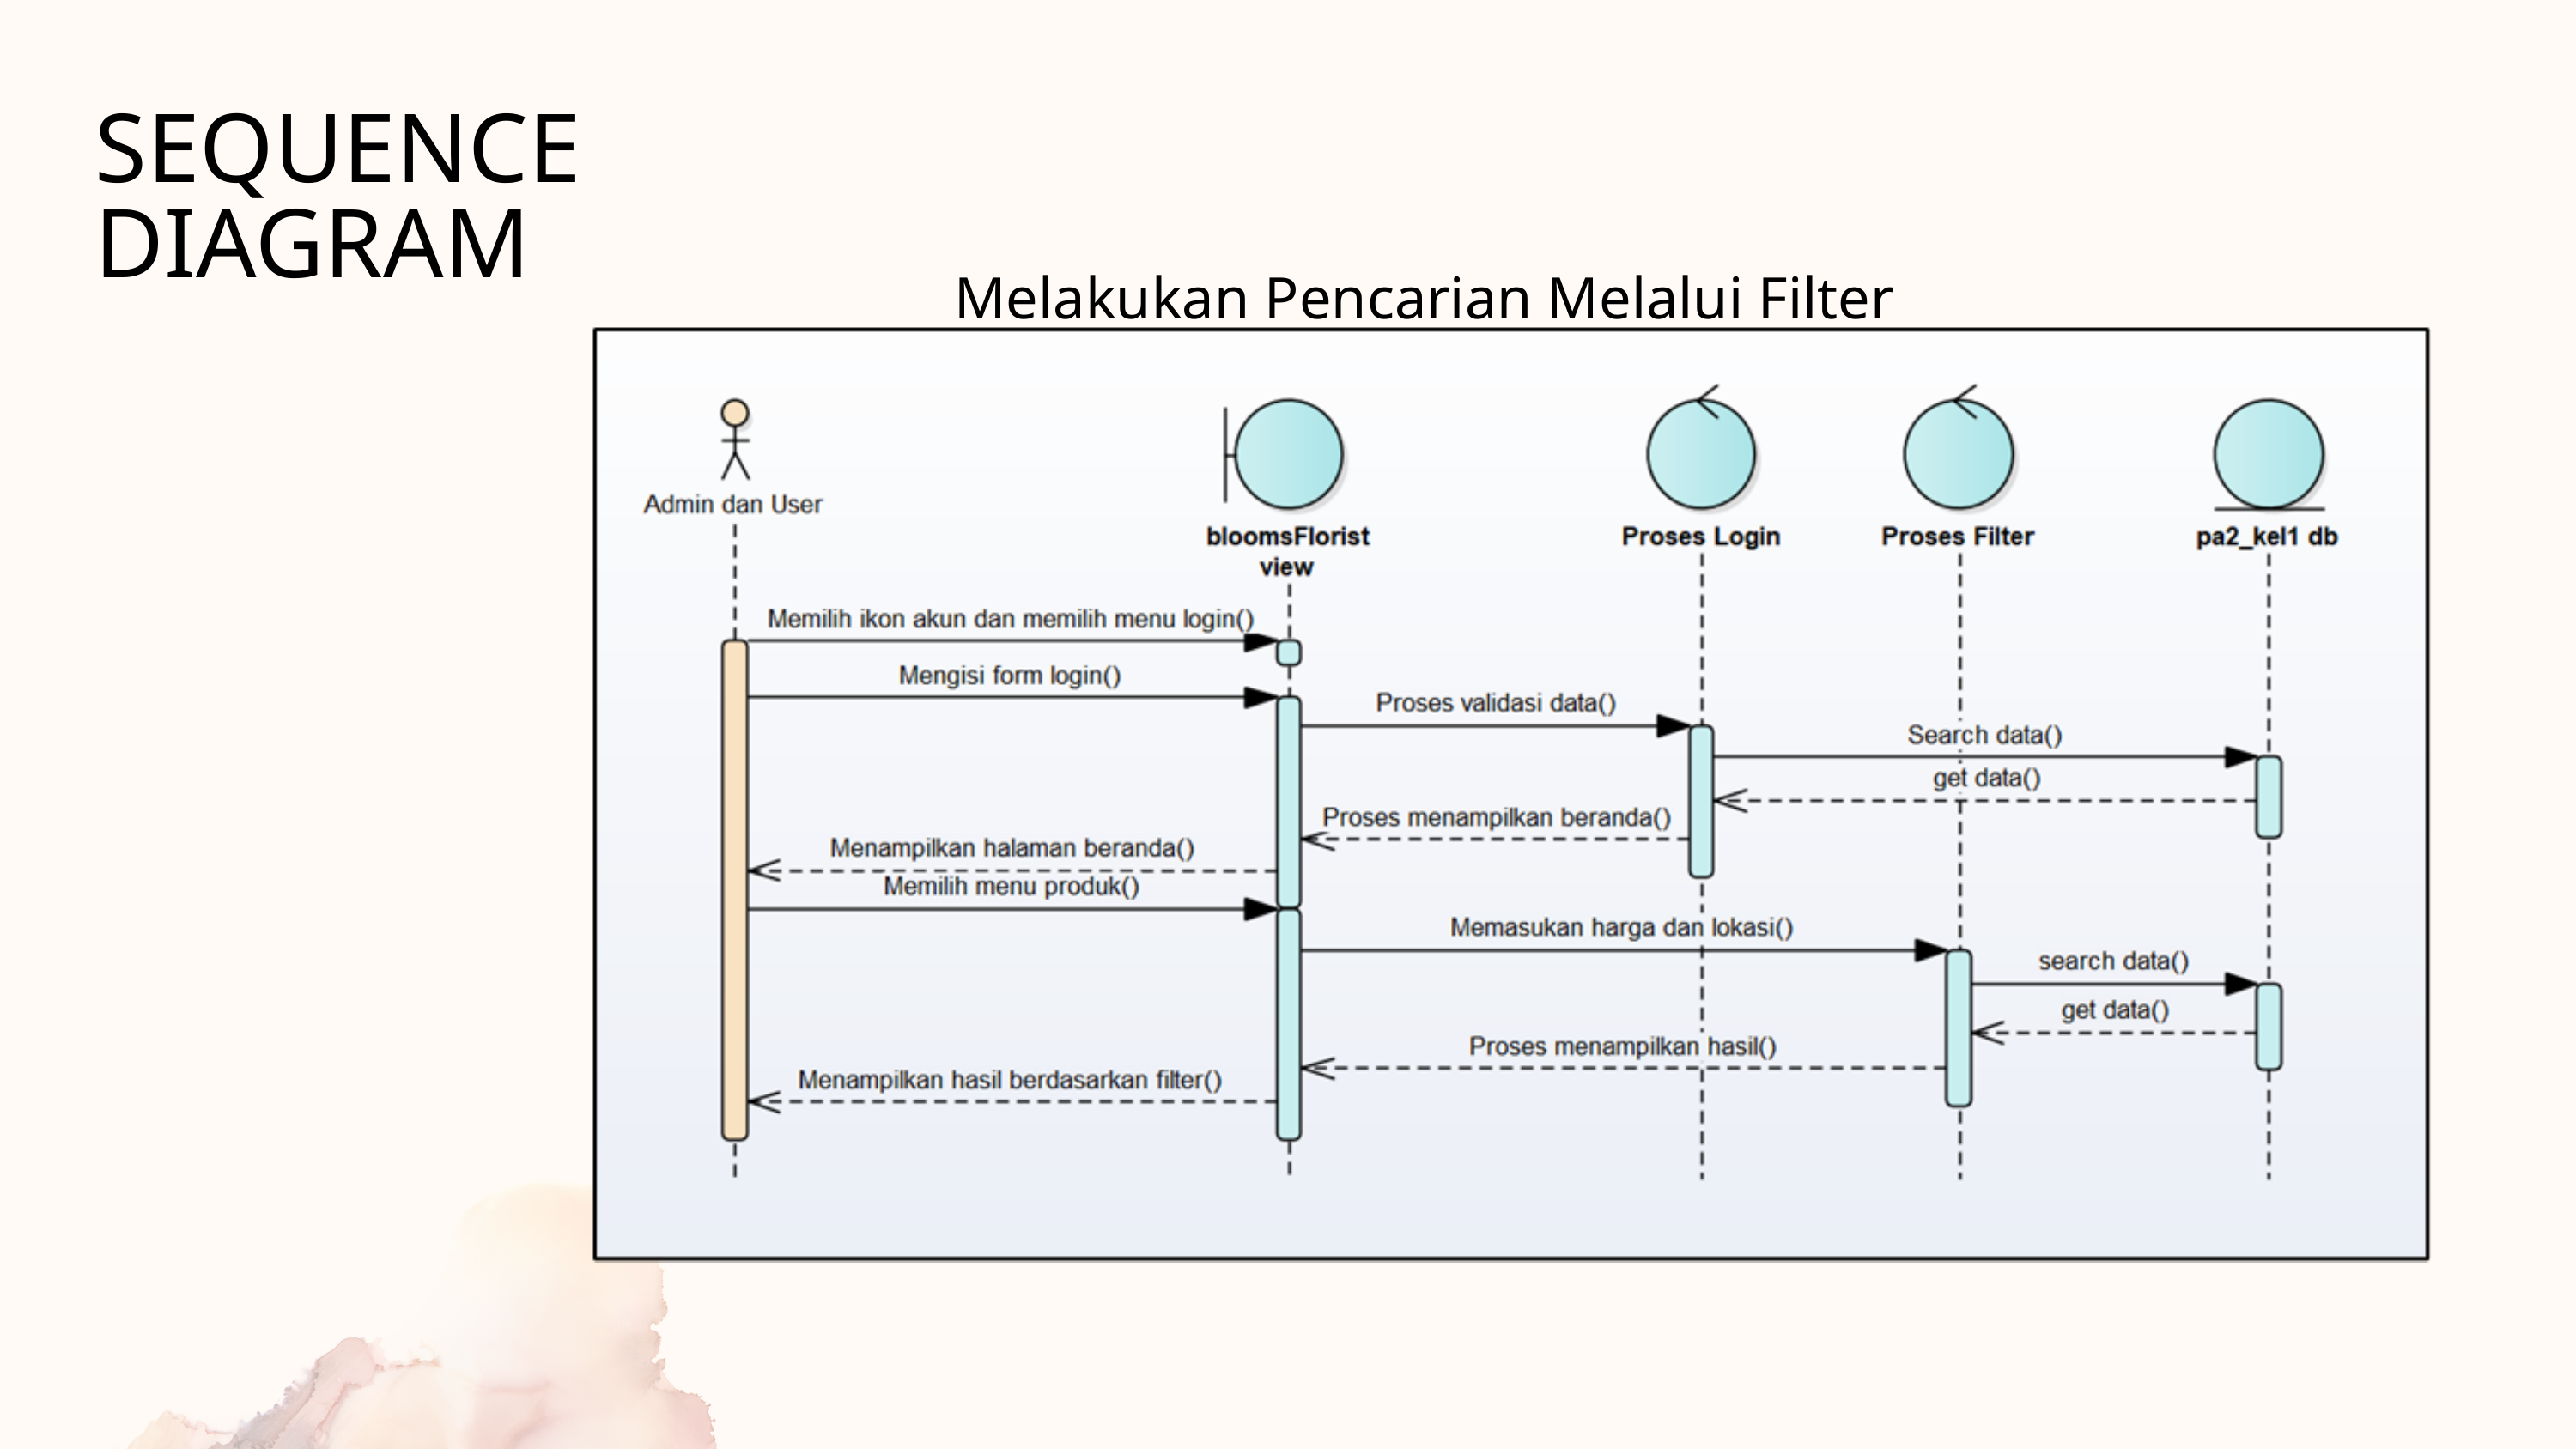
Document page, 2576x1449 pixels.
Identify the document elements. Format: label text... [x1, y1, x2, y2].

text_box [0, 1173, 740, 1449]
text_box SEQUENCE DIAGRAM [94, 106, 670, 297]
text_box Melakukan Pencarian Melalui Filter [853, 239, 1996, 330]
text_box [592, 326, 2432, 1263]
